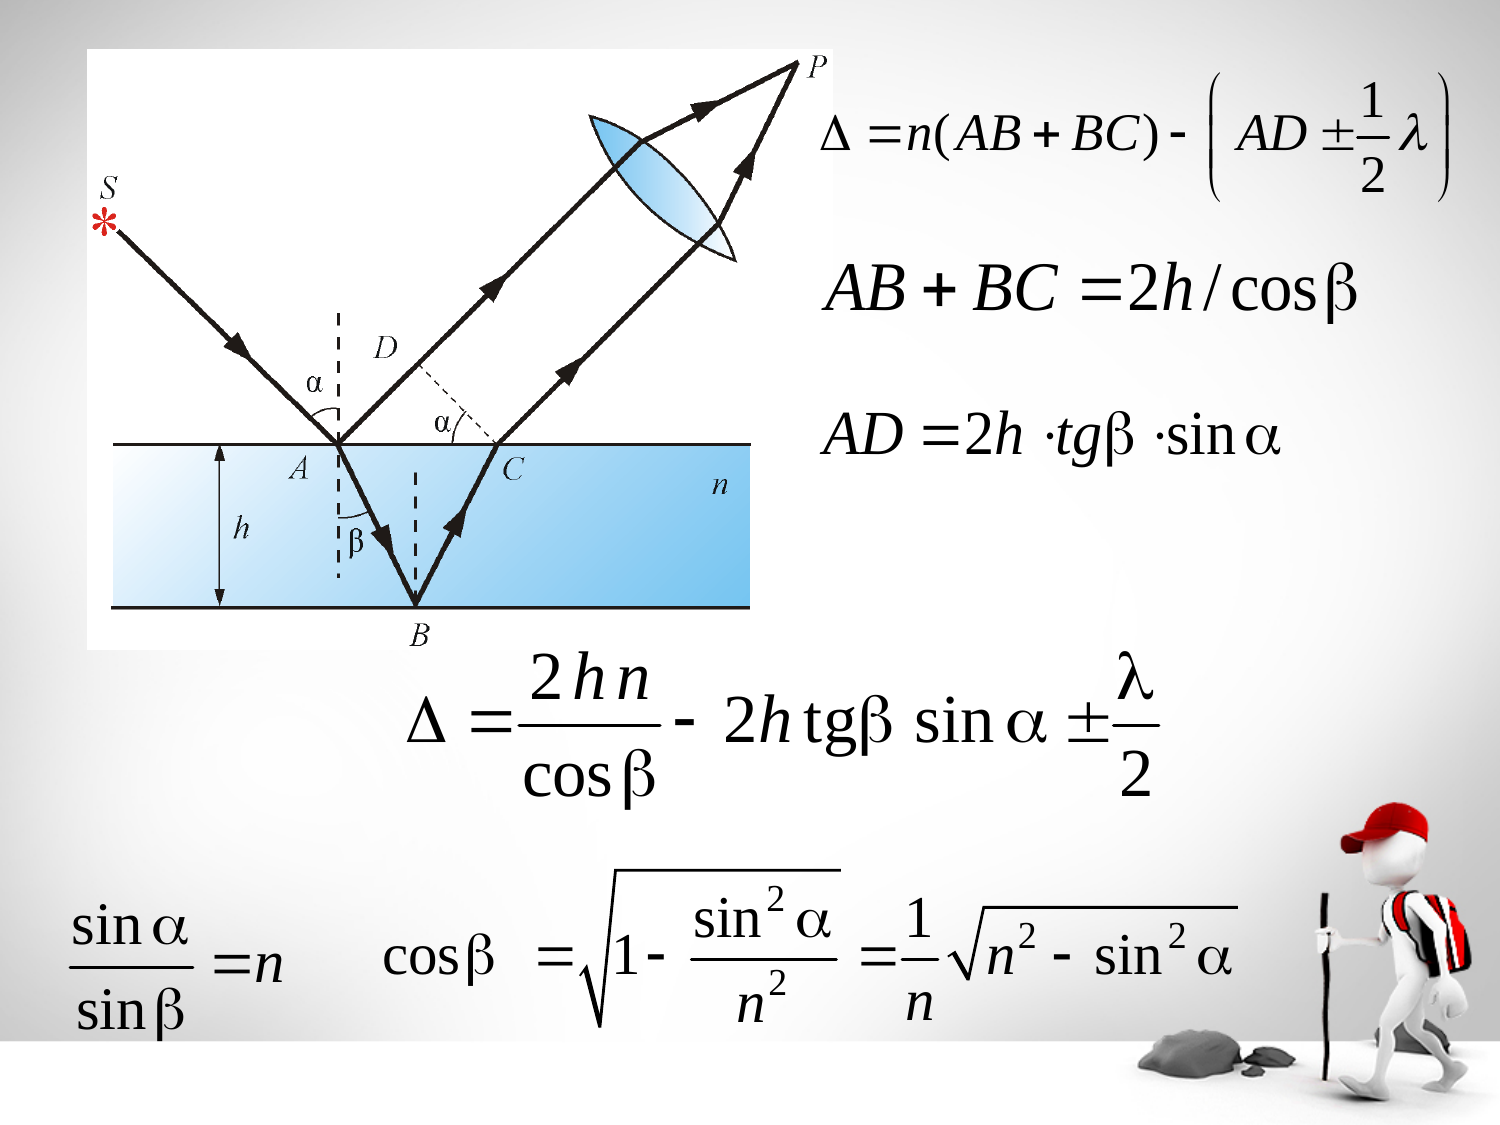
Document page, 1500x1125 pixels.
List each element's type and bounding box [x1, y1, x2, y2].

picture [0, 0, 1500, 1125]
text_box [394, 633, 1175, 823]
text_box [811, 62, 1465, 213]
